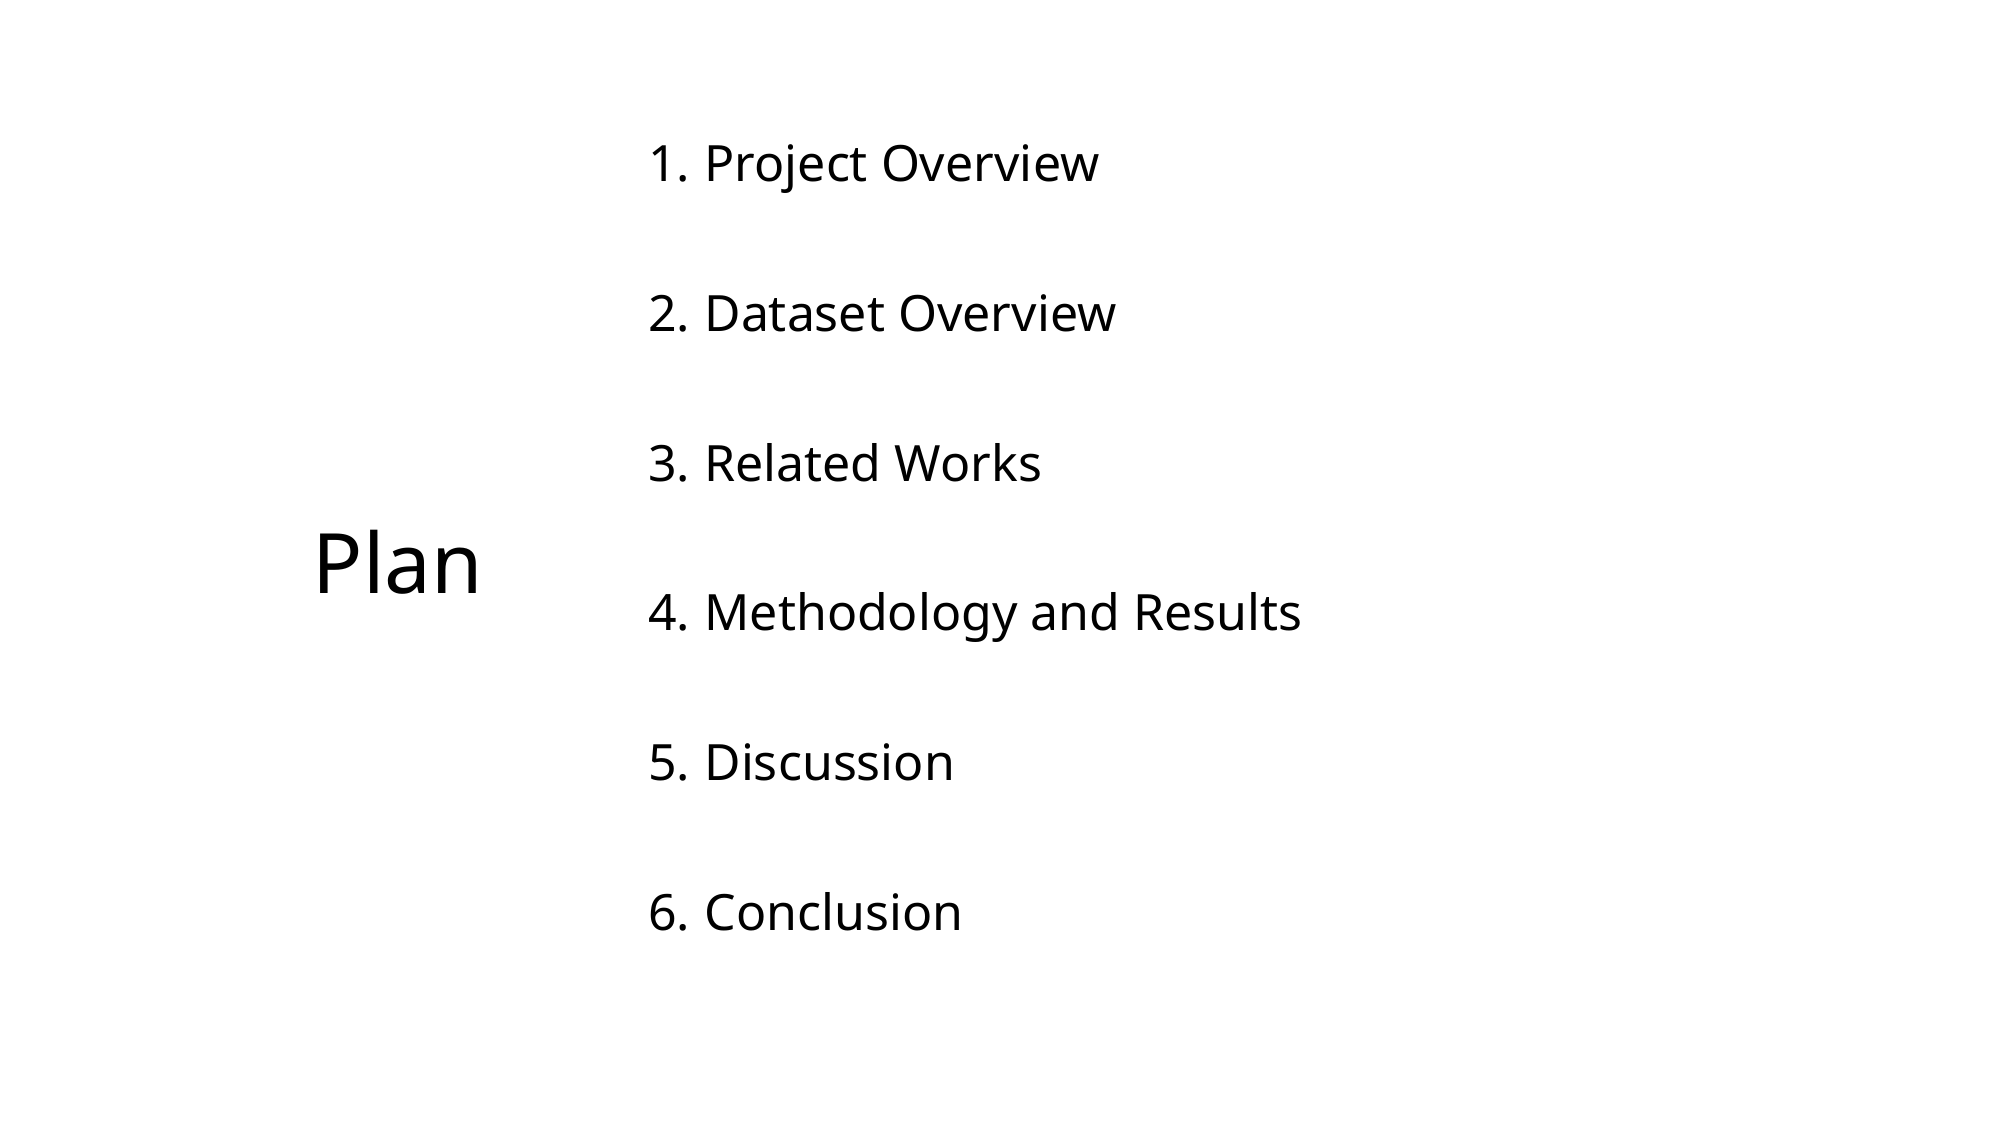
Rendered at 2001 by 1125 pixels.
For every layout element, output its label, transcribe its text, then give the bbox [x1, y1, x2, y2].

subtitle Project Overview Dataset Overview Related Works Methodology and Results Discussion Conclusion [633, 131, 1367, 1006]
title Plan [243, 505, 553, 619]
